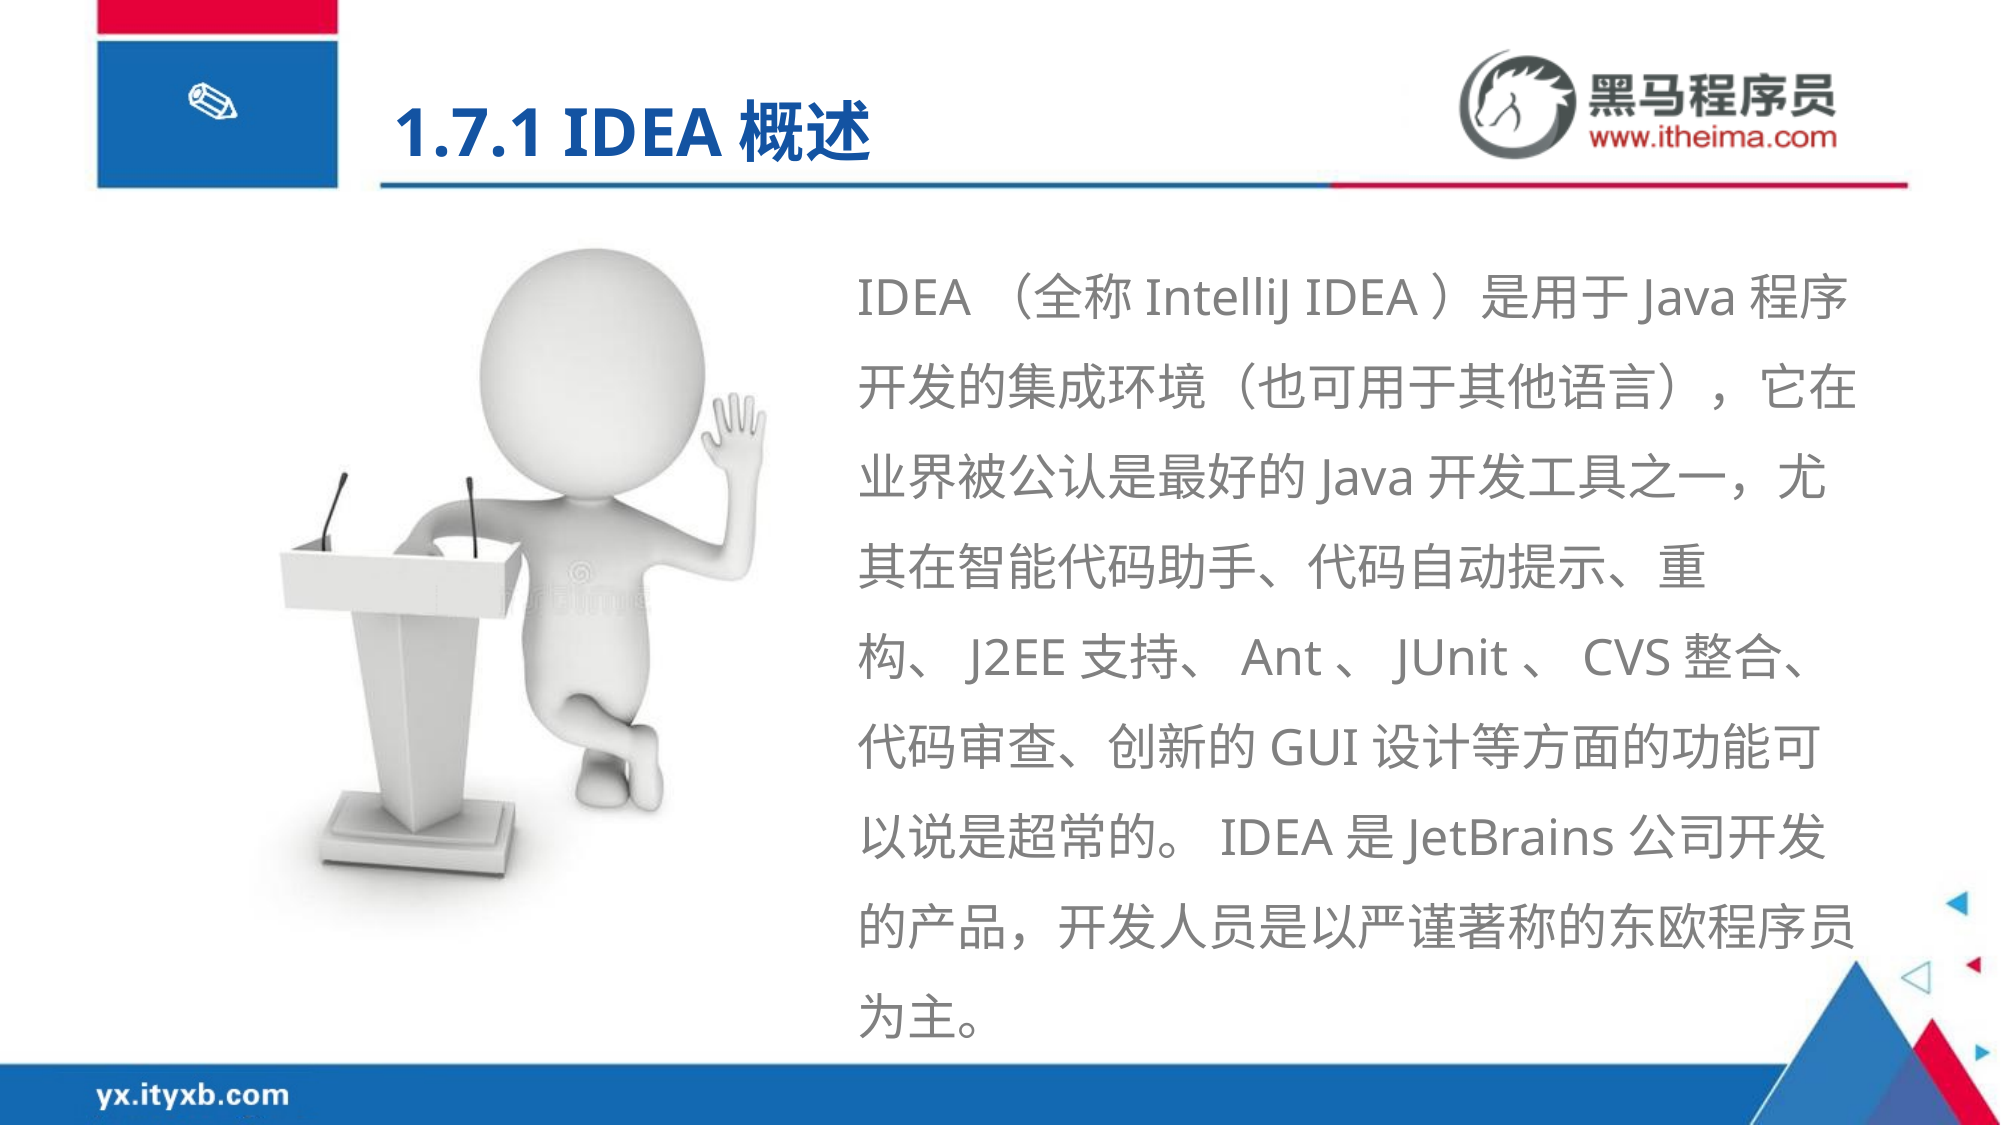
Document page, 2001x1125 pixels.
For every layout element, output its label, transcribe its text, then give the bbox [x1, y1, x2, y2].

text_box 1.7.1 IDEA概述 [379, 82, 1139, 177]
picture [0, 0, 2001, 1125]
text_box IDEA（全称IntelliJ IDEA）是用于Java程序开发的集成环境（也可用于其他语言），它在业界被公认是最好的Java开发工具之一，尤其在智能代码助手、代码自动提示、重构、J2EE支持、Ant、JUnit、CVS整合、代码审查、创新的GUI设计等方面的功能可以说是超常的。IDEA是JetBrains公司开发的产品，开发人员是以严谨著称的东欧程序员为主。 [843, 228, 1875, 1007]
